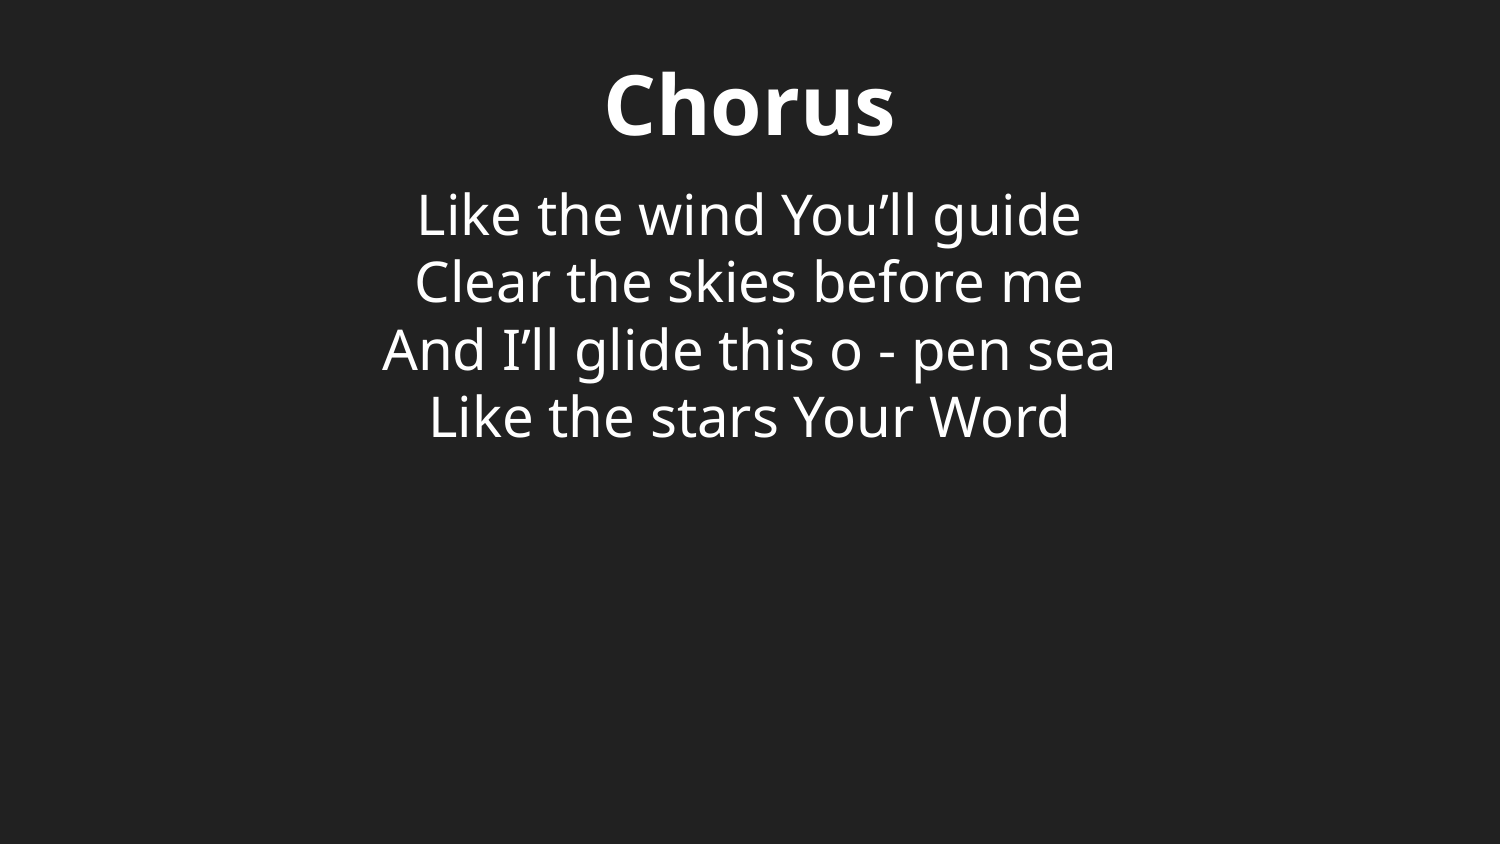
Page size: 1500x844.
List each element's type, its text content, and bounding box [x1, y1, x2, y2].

text_box Like the wind You’ll guide Clear the skies before me And I’ll glide this o - pen sea Like the stars Your Word [74, 171, 1425, 524]
text_box Chorus [74, 45, 1425, 160]
